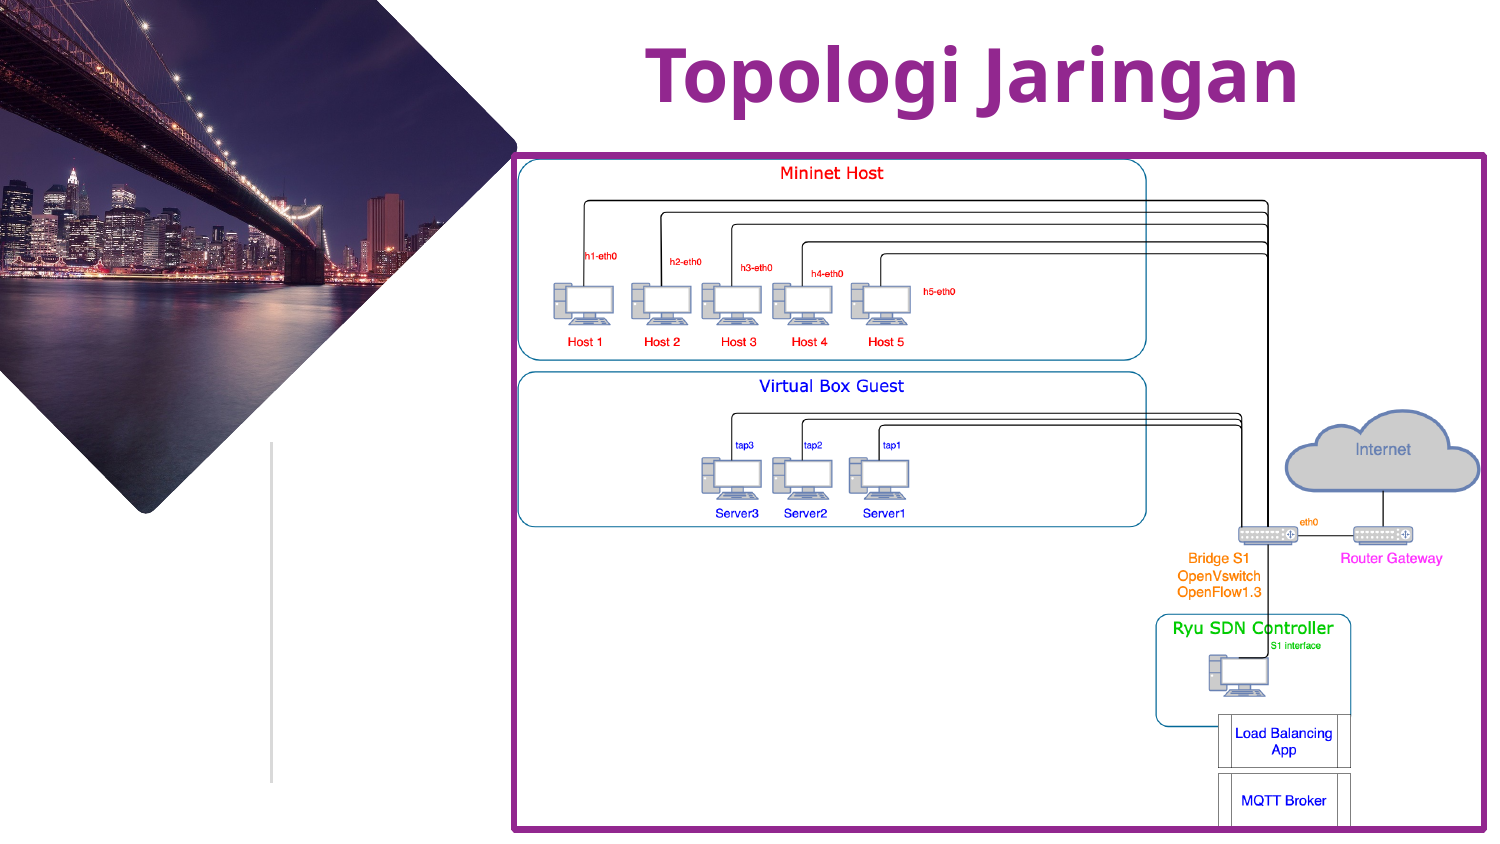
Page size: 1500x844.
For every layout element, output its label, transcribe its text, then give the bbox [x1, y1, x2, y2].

picture [0, 0, 1481, 827]
text_box Topologi Jaringan [629, 37, 1481, 124]
